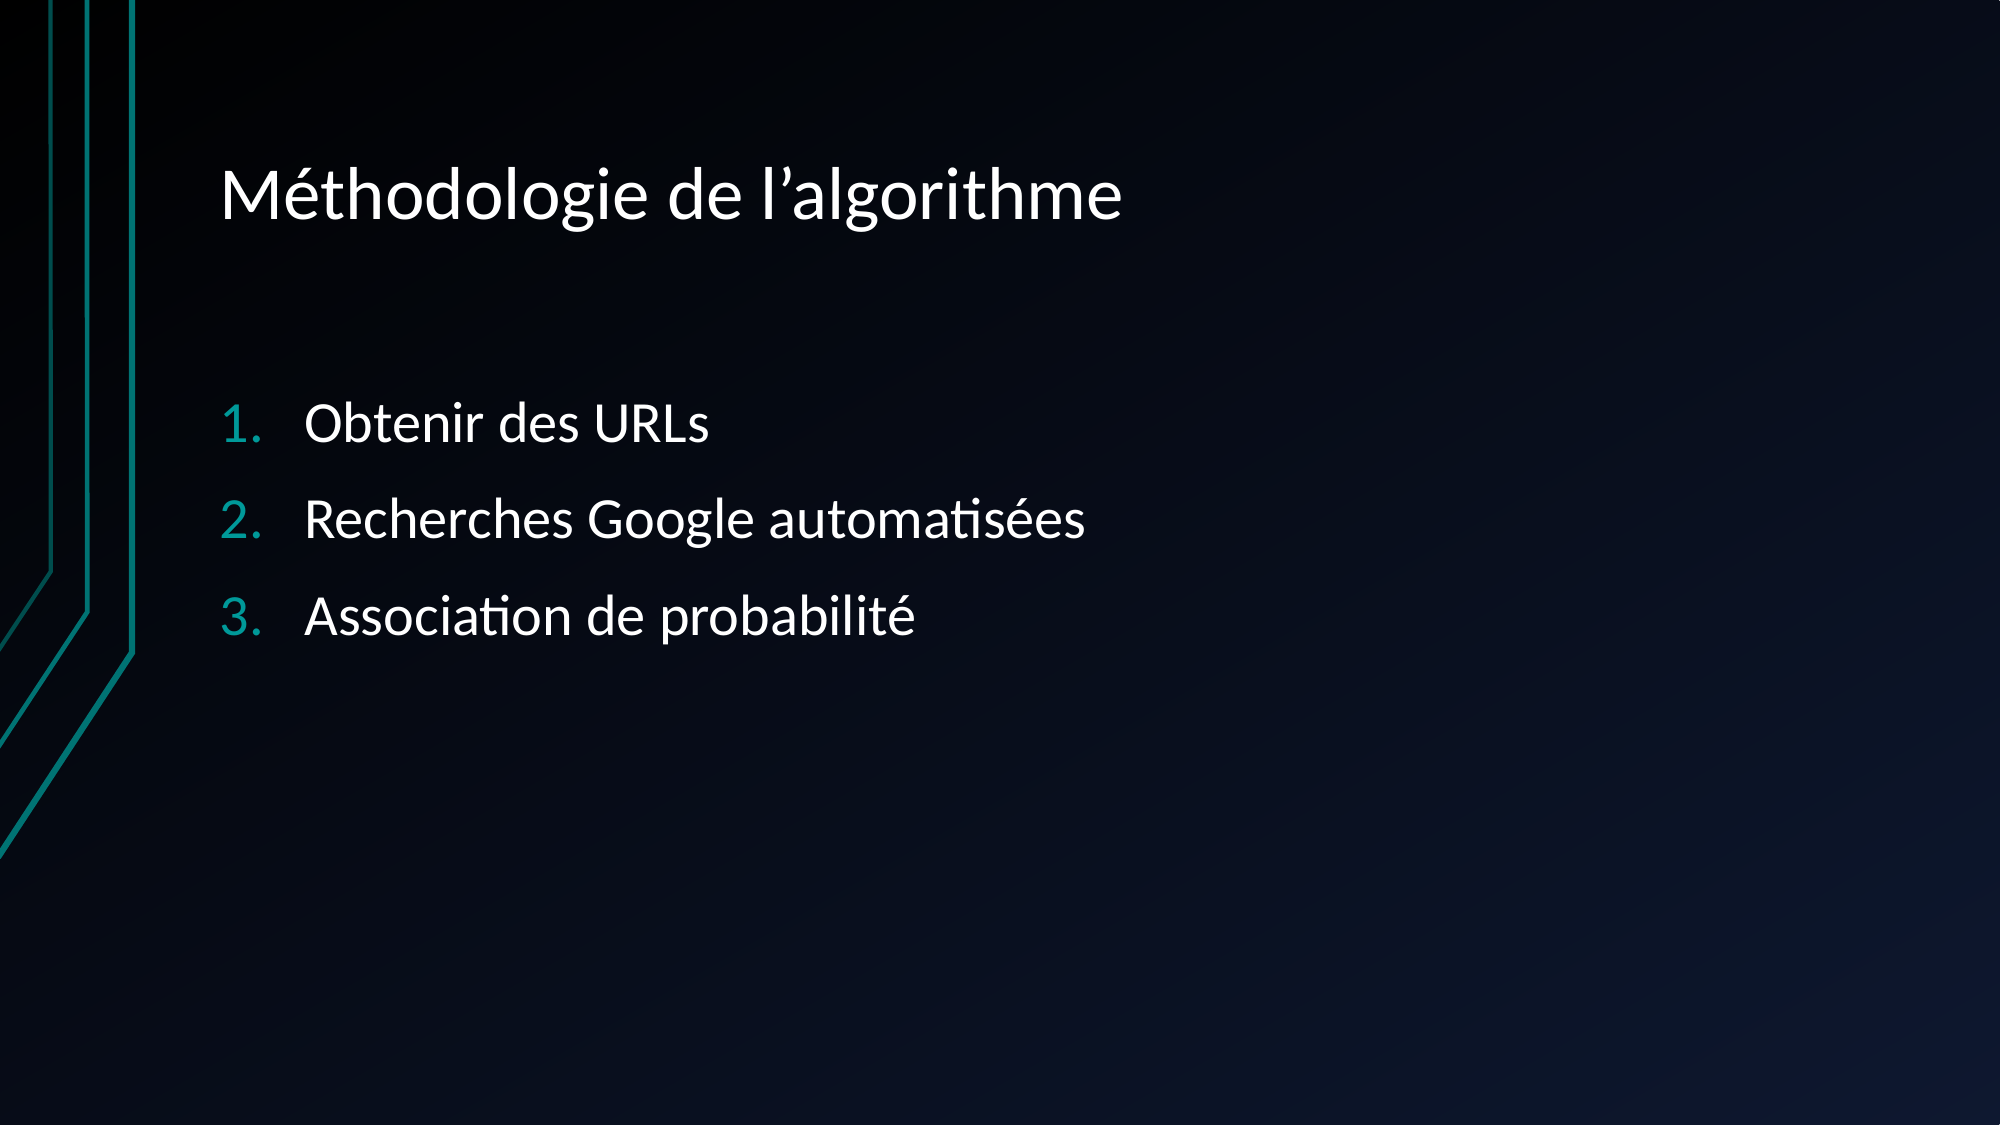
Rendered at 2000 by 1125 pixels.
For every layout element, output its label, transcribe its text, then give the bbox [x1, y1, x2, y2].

title Méthodologie de l’algorithme [199, 45, 1900, 246]
list Obtenir des URLs Recherches Google automatisées Association de probabilité [199, 279, 1900, 1012]
